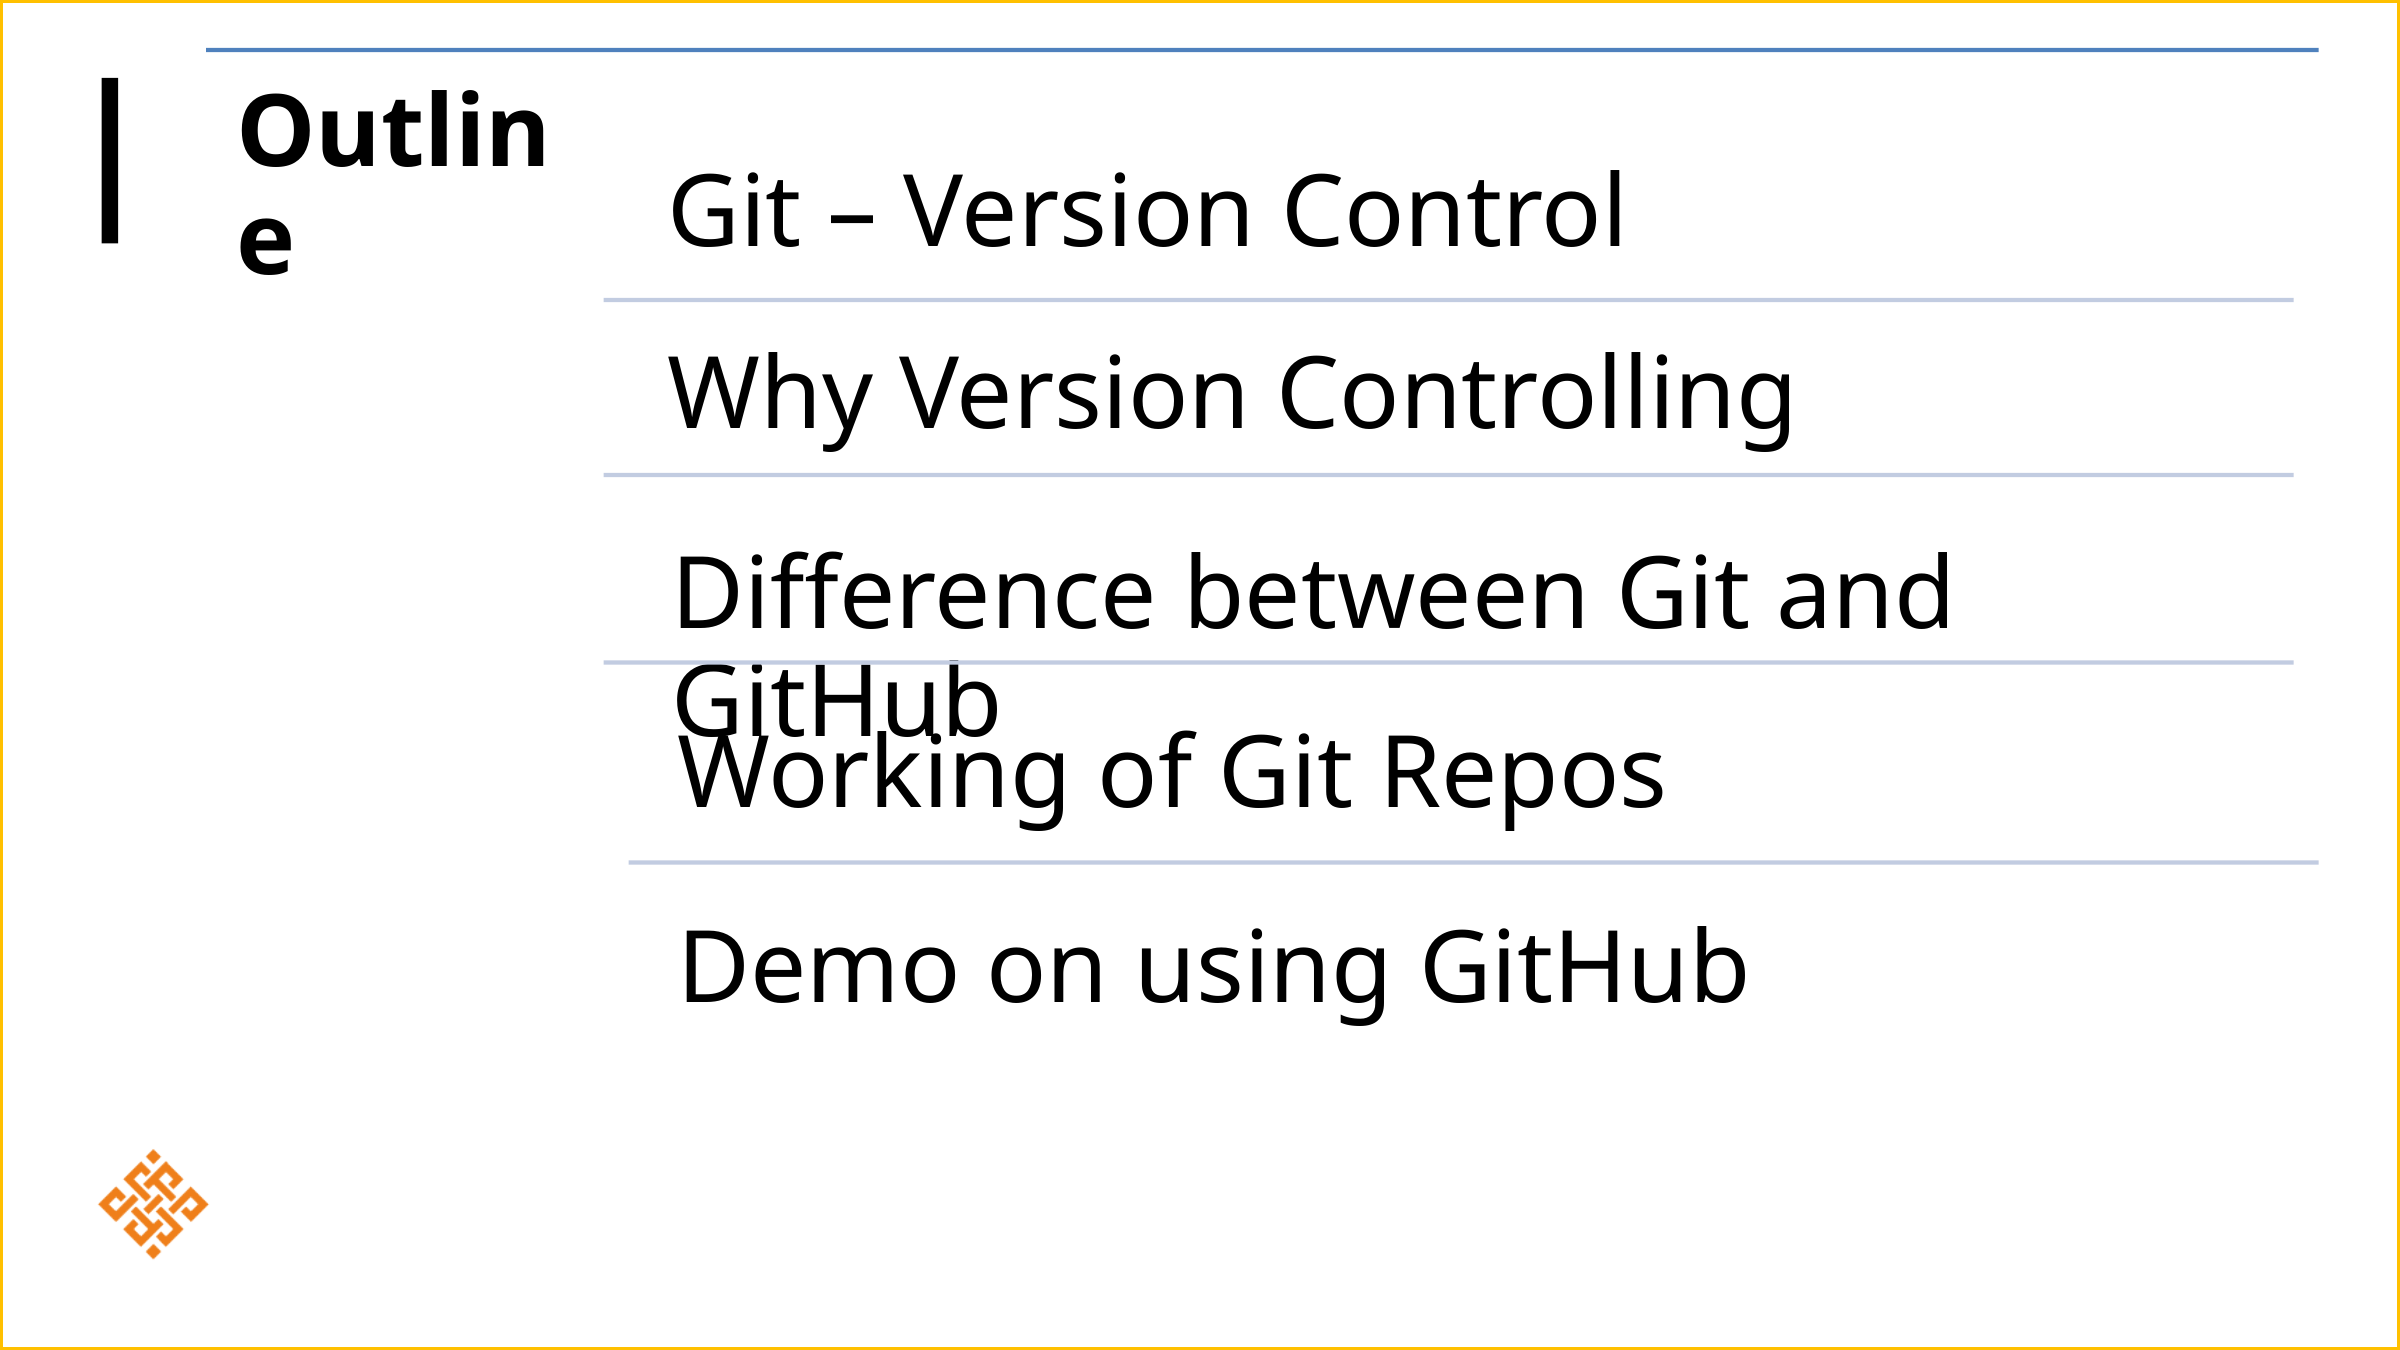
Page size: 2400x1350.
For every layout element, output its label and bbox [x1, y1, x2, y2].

picture [75, 1058, 235, 1350]
text_box [205, 49, 2319, 1313]
